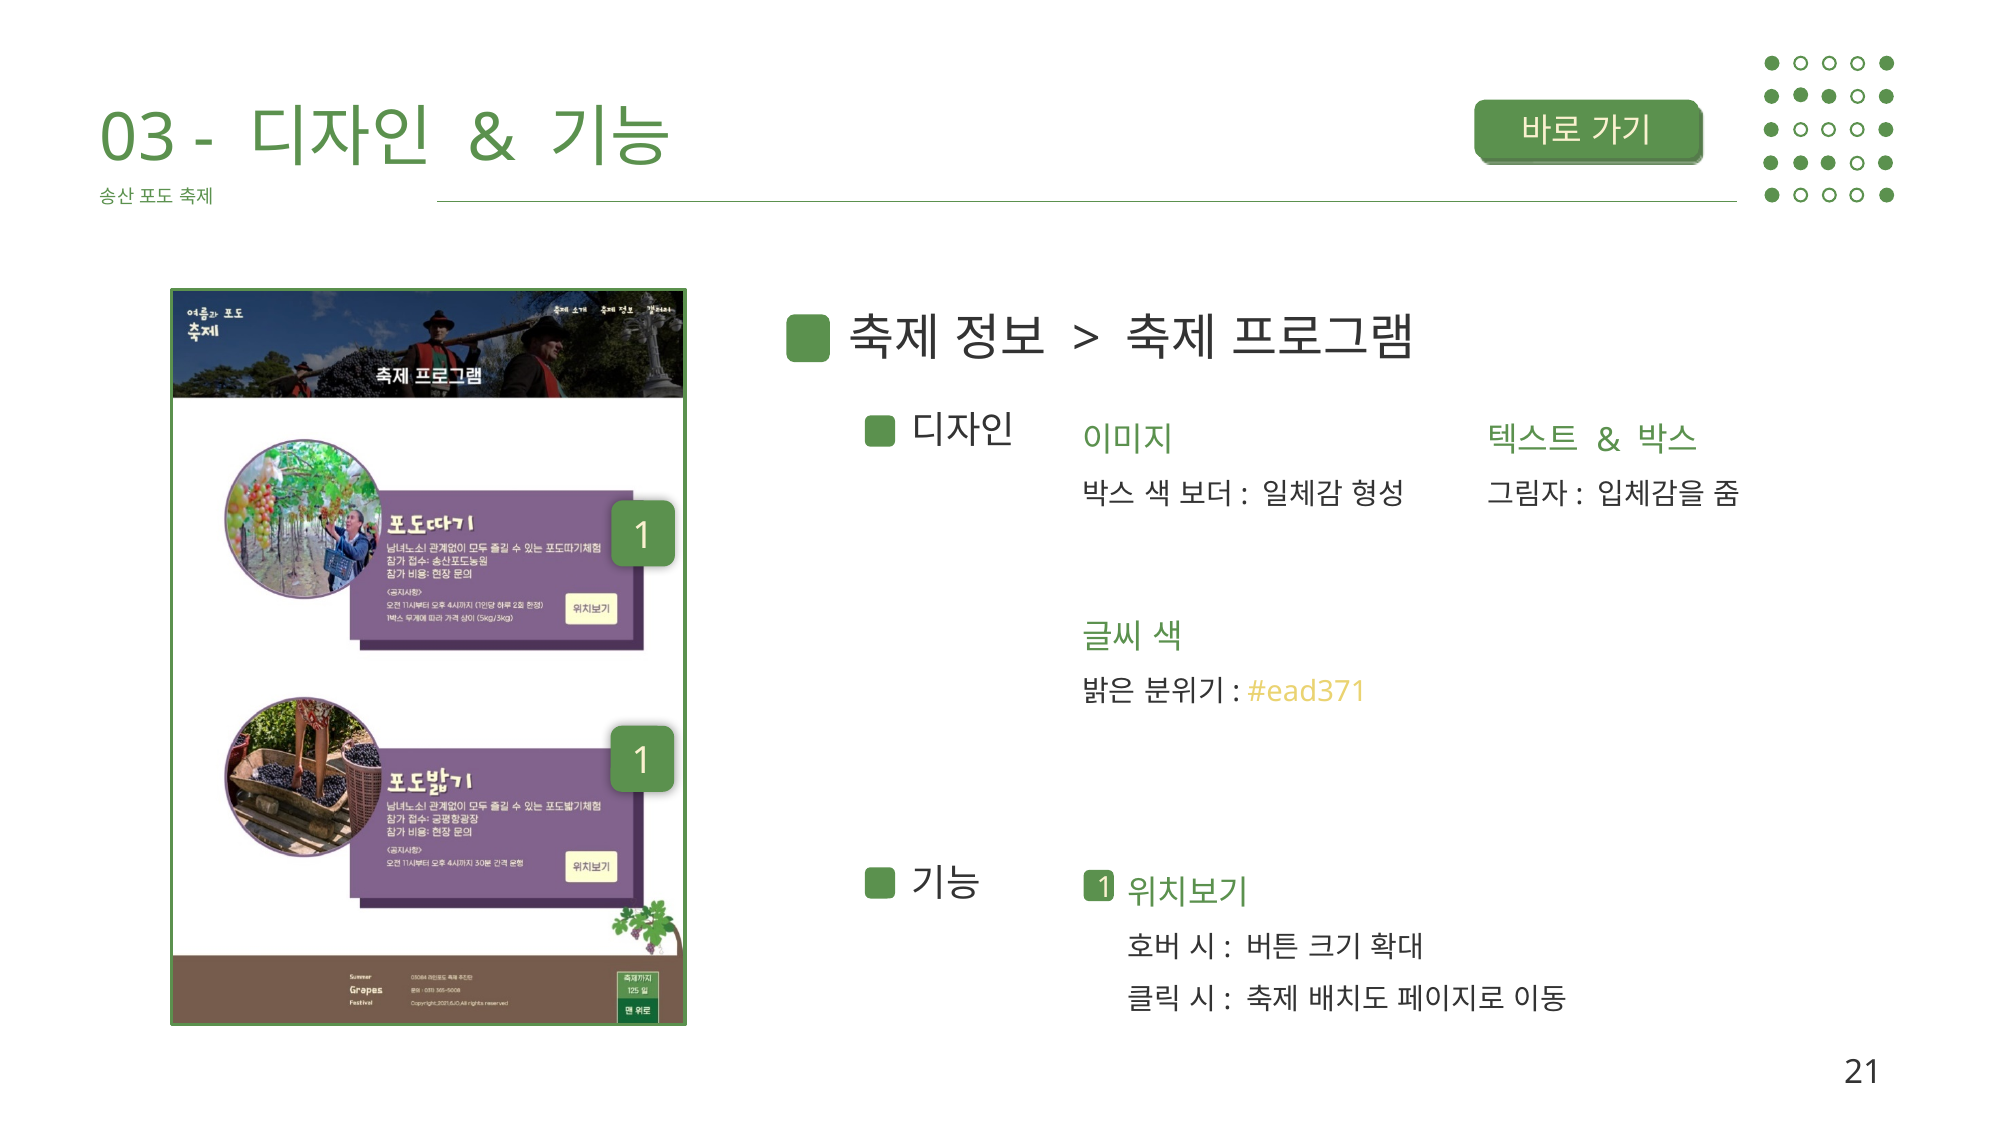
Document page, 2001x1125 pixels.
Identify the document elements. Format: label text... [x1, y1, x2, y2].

text_box [1821, 88, 1837, 104]
text_box [1763, 155, 1779, 171]
text_box [1878, 88, 1894, 104]
text_box [1849, 122, 1865, 138]
text_box 바로 가기 [1474, 99, 1699, 159]
picture [173, 290, 684, 1024]
text_box [1793, 122, 1809, 138]
text_box [1793, 87, 1809, 103]
text_box [1850, 88, 1866, 104]
text_box [1877, 155, 1893, 171]
text_box [1821, 187, 1837, 203]
slide_number 21 [1829, 1042, 1961, 1103]
text_box [1849, 155, 1865, 171]
text_box [1820, 155, 1836, 171]
text_box [1849, 187, 1865, 203]
text_box [1850, 56, 1866, 72]
text_box [1793, 155, 1809, 171]
text_box 03 - 디자인 & 기능 송산 포도 축제 [85, 46, 1028, 216]
text_box [1821, 122, 1837, 138]
text_box [1821, 55, 1837, 71]
text_box [1793, 187, 1809, 203]
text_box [787, 297, 1966, 1019]
text_box [1879, 187, 1895, 203]
text_box [1764, 55, 1780, 71]
text_box [1763, 122, 1779, 138]
text_box [1764, 88, 1780, 104]
text_box [1793, 55, 1809, 71]
text_box [1764, 187, 1780, 203]
text_box [1879, 55, 1895, 71]
text_box [1878, 122, 1894, 138]
